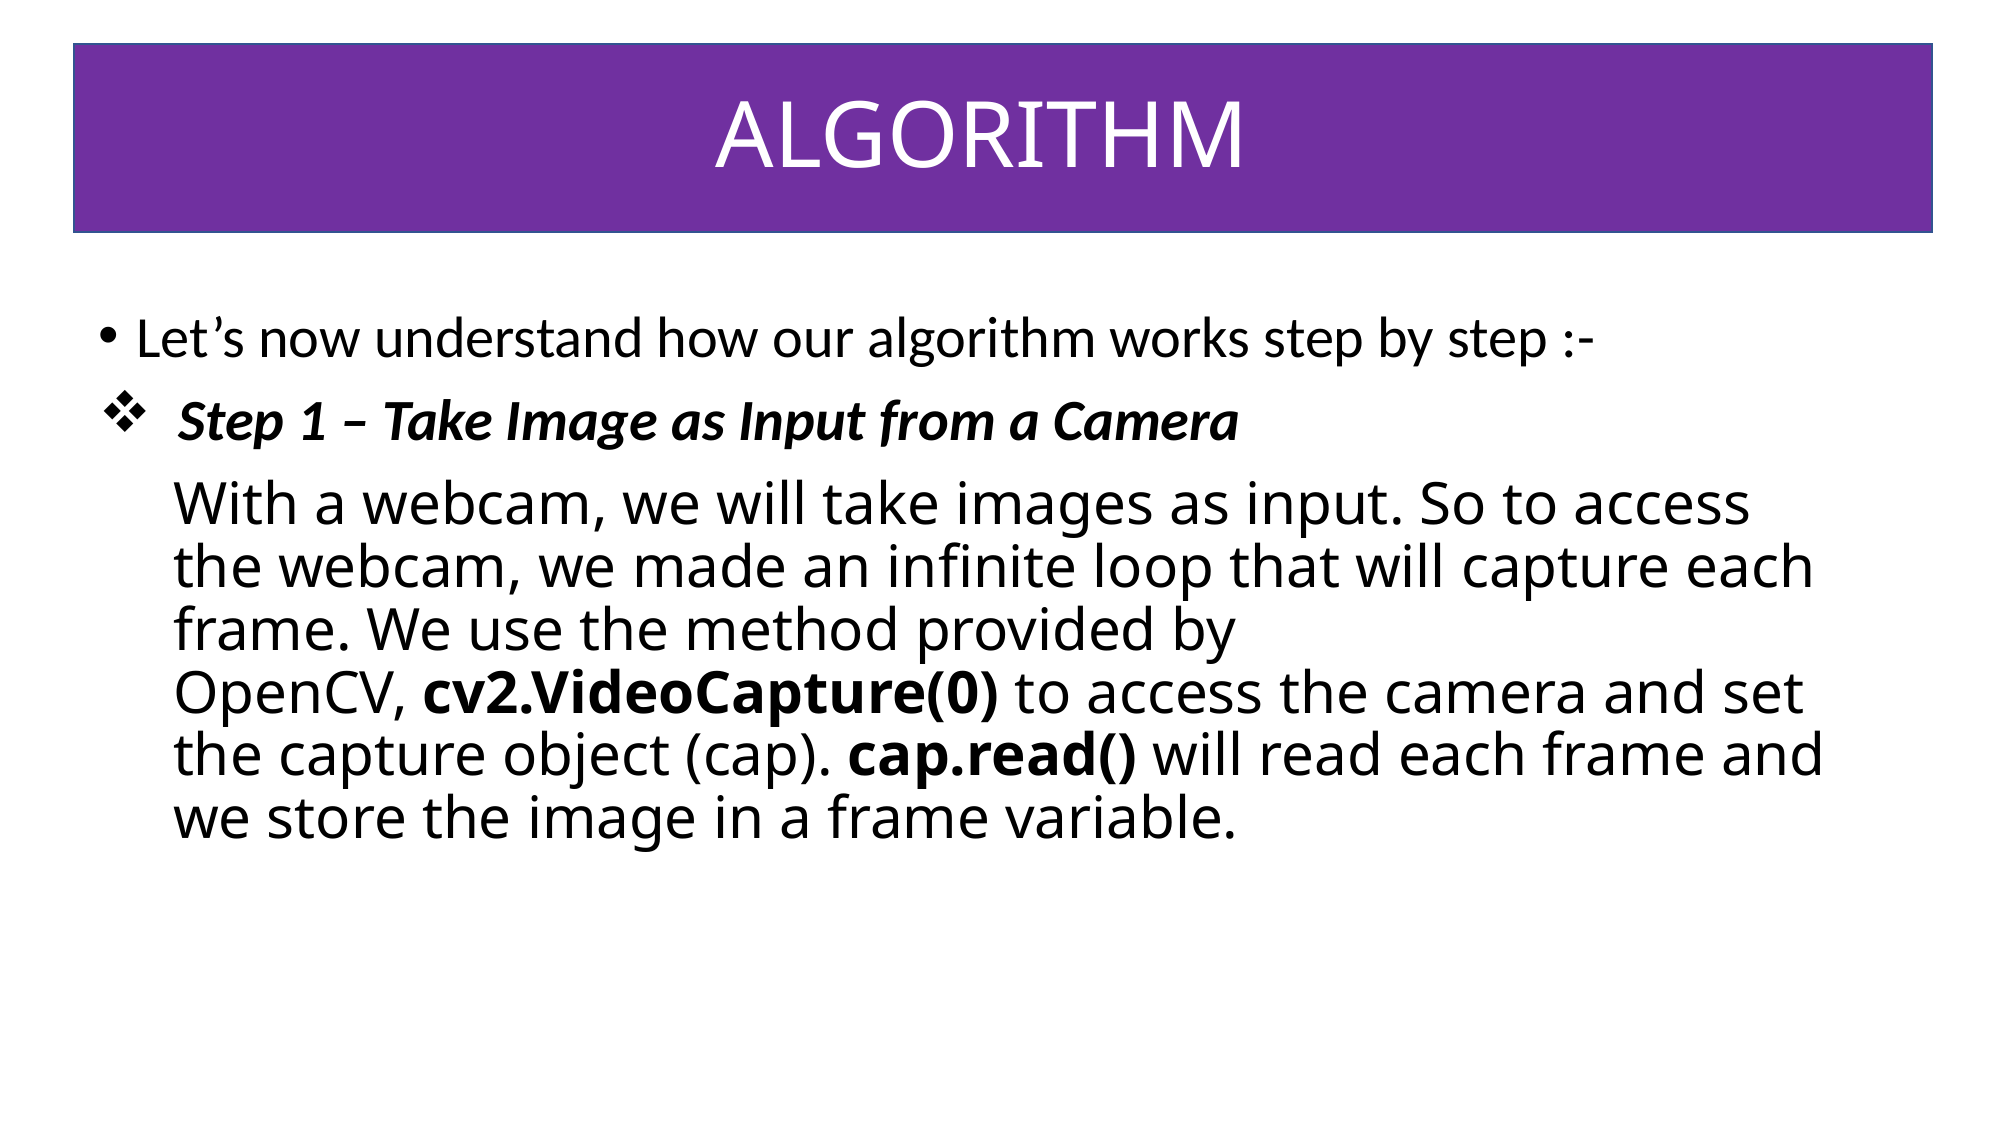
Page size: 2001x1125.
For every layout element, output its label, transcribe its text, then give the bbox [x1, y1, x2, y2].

list Let’s now understand how our algorithm works step by step :- Step 1 – Take Image as Input from a Camera With a webcam, we will take images as input. So to access the webcam, we made an infinite loop that will capture each frame. We use the method provided by OpenCV, cv2.VideoCapture(0) to access the camera and set the capture object (cap). cap.read() will read each frame and we store the image in a frame variable. [83, 299, 1863, 1014]
title ALGORITHM [73, 43, 1933, 233]
